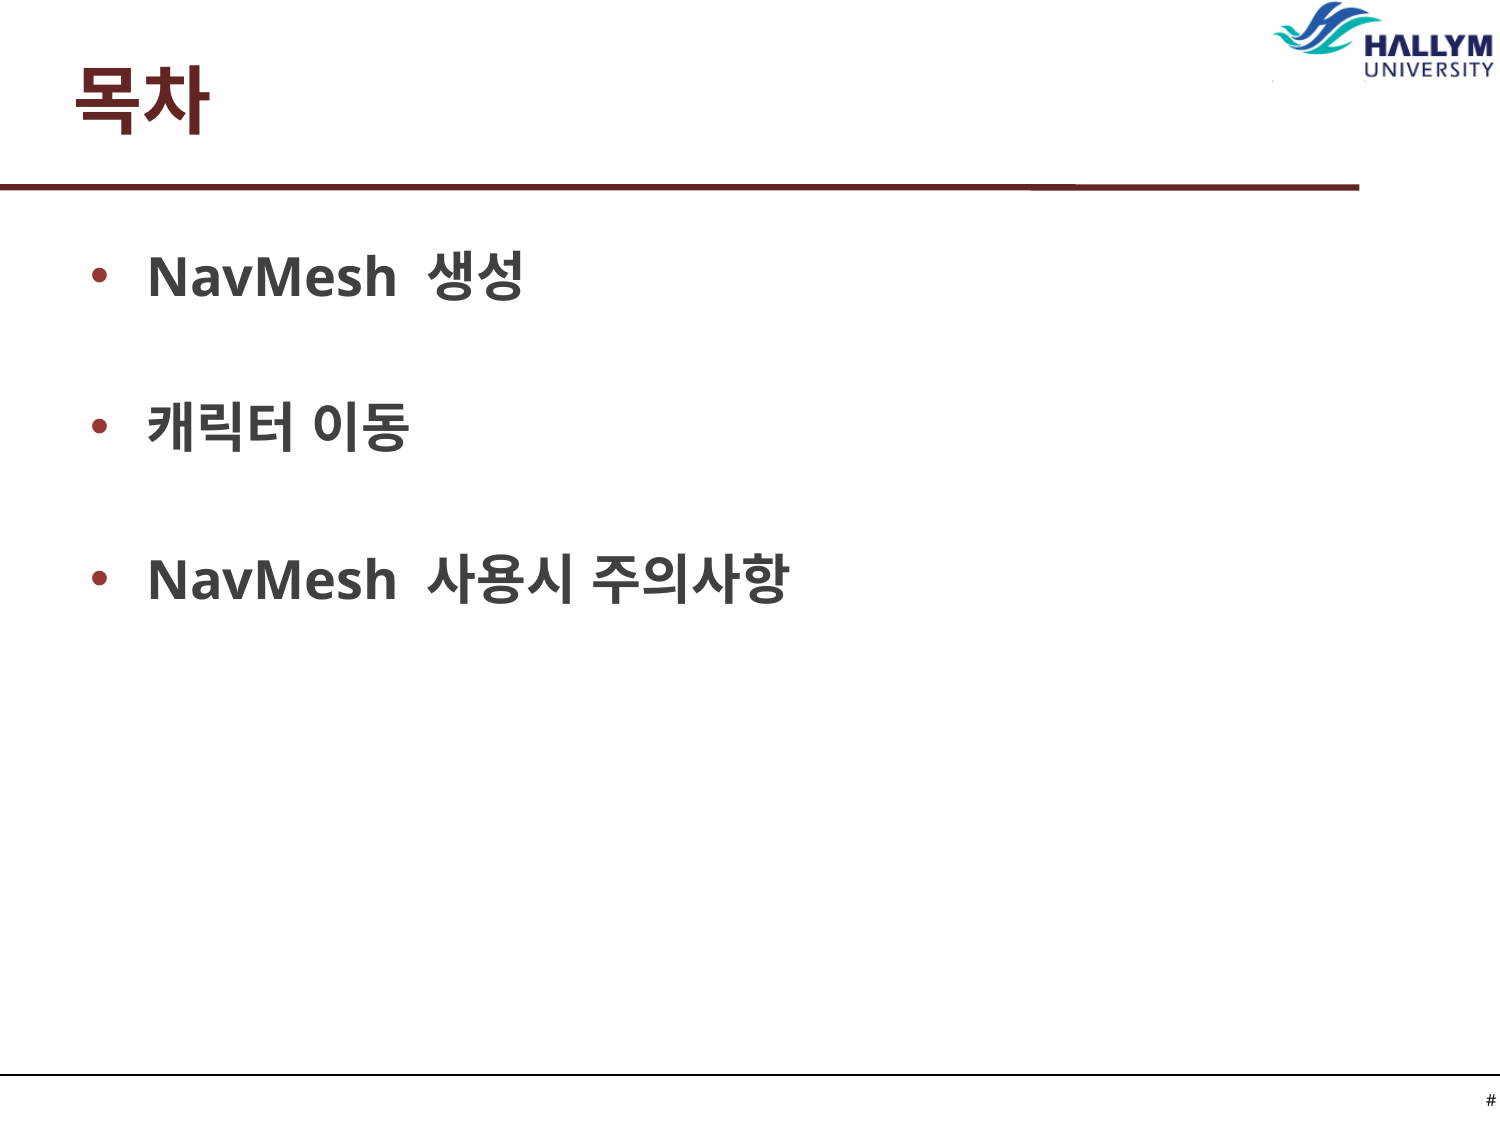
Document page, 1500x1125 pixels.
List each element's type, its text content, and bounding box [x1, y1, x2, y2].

picture [1269, 0, 1500, 82]
title 목차 [44, 33, 1395, 164]
list NavMesh 생성 캐릭터 이동 NavMesh 사용시 주의사항 [75, 234, 1425, 1032]
